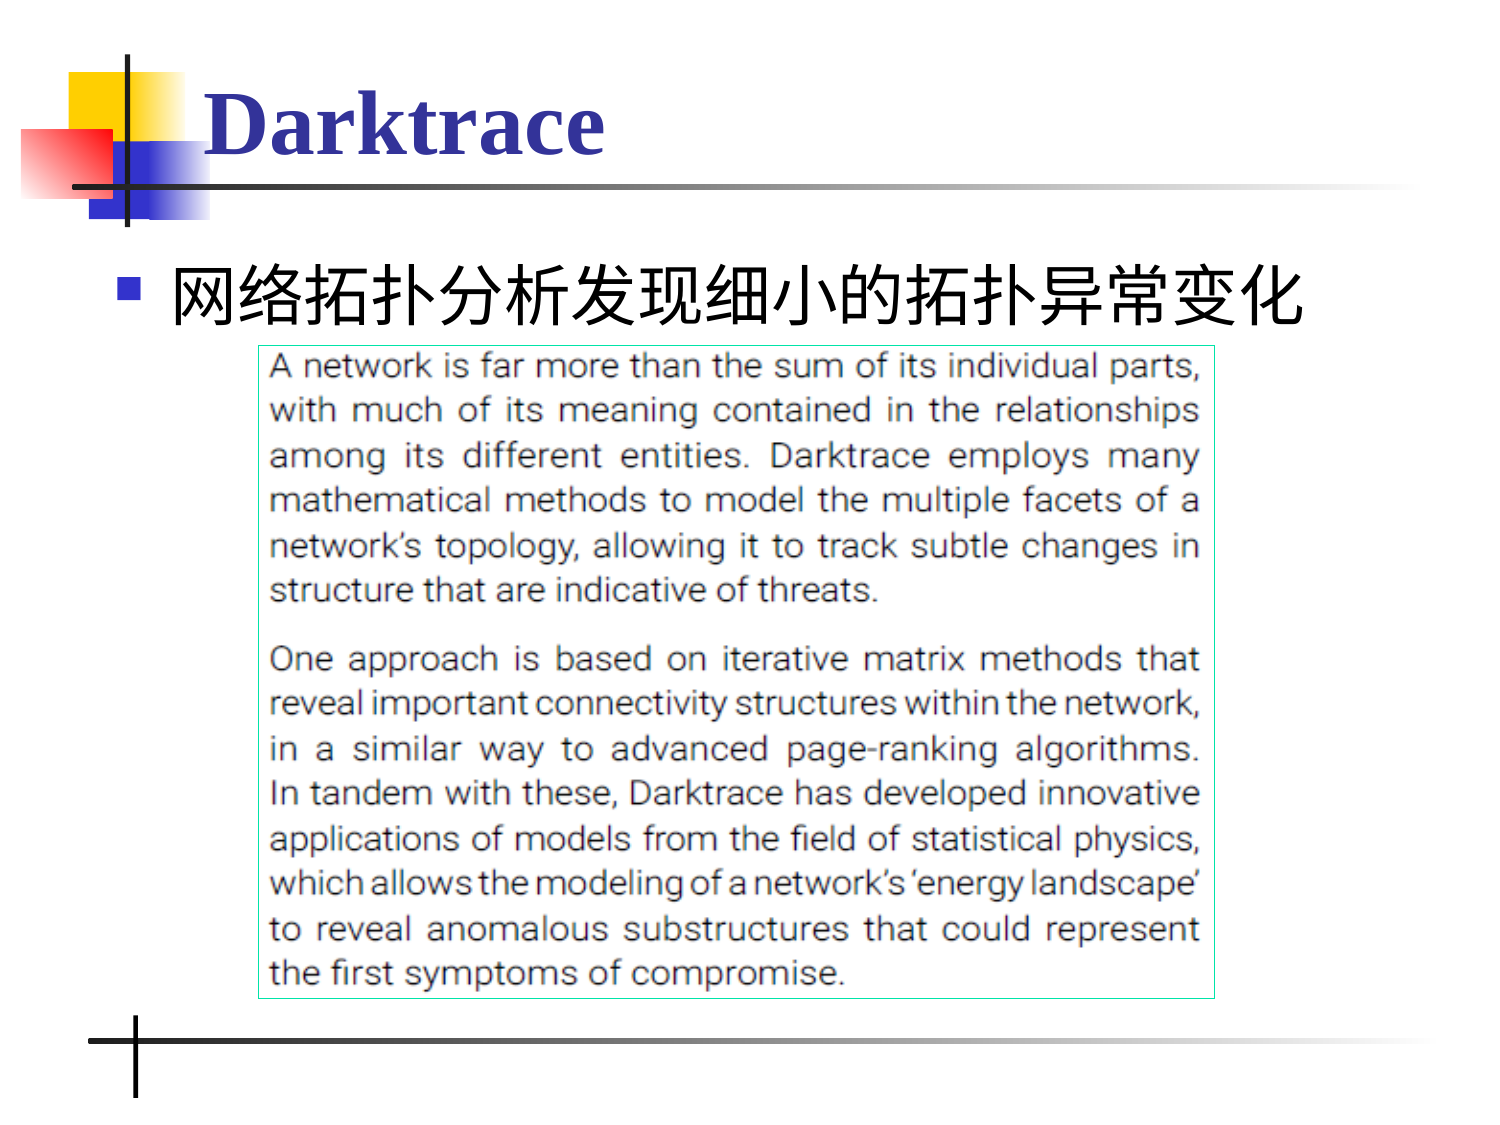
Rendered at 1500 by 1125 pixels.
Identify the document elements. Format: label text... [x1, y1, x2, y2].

picture [257, 344, 1216, 999]
title Darktrace [188, 23, 1468, 181]
list 网络拓扑分析发现细小的拓扑异常变化 [98, 236, 1375, 913]
